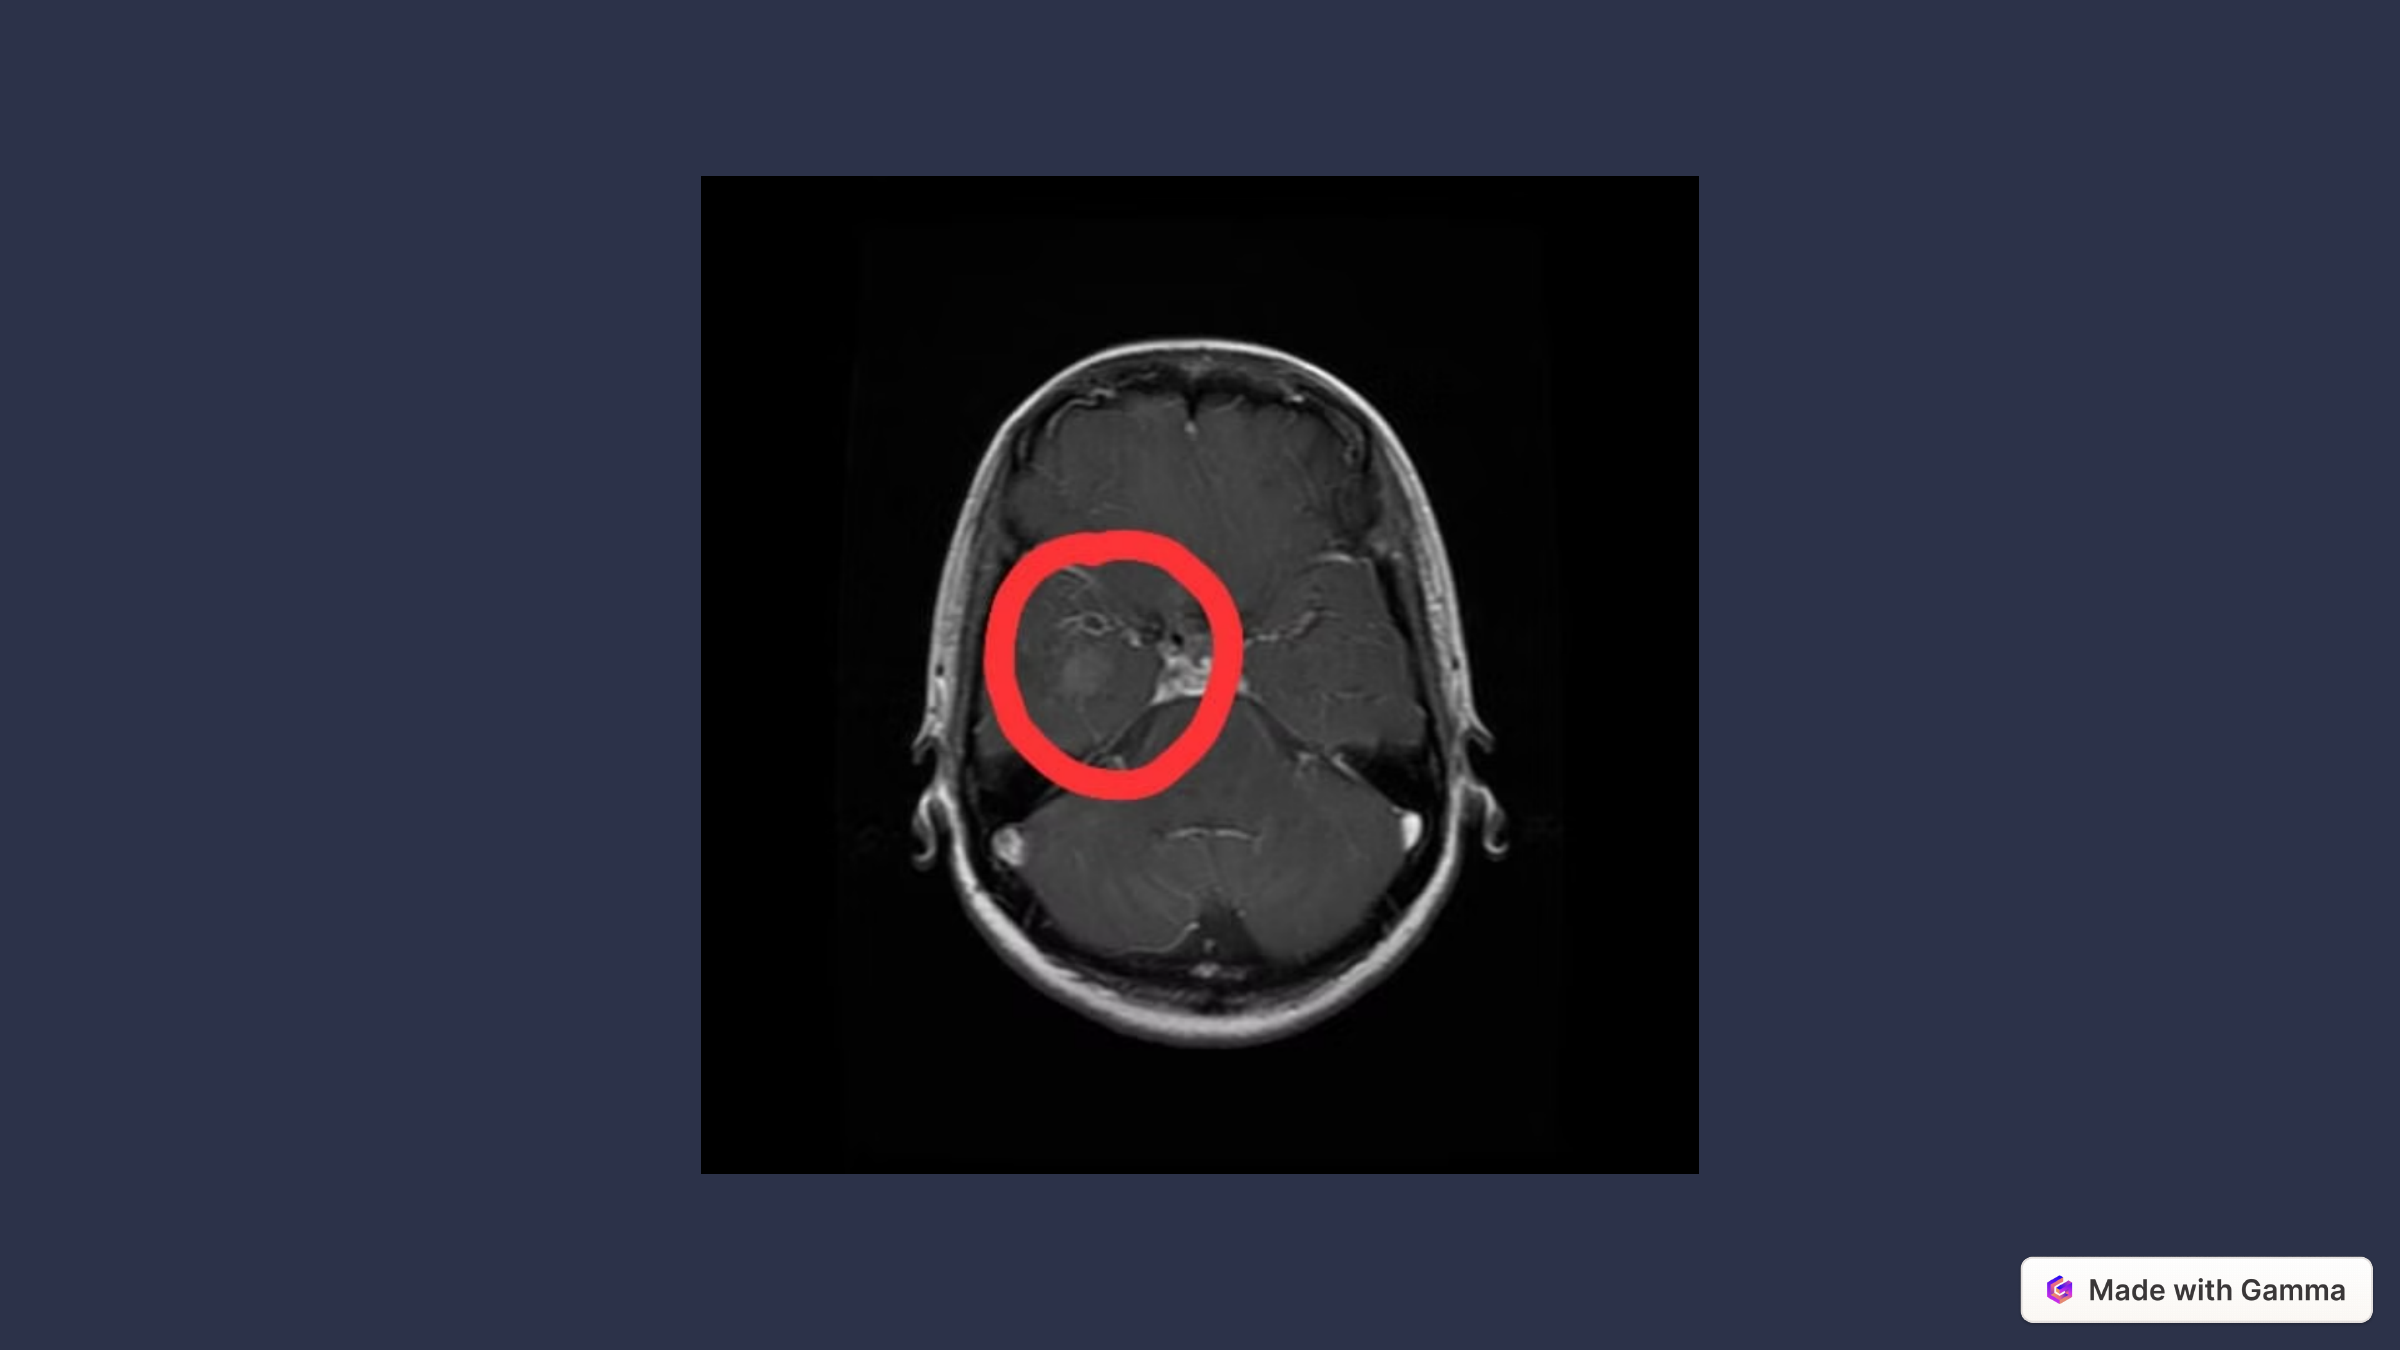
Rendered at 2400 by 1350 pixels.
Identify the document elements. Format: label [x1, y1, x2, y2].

picture [701, 176, 1699, 1174]
picture [2008, 1244, 2385, 1335]
text_box [0, 0, 2400, 1350]
